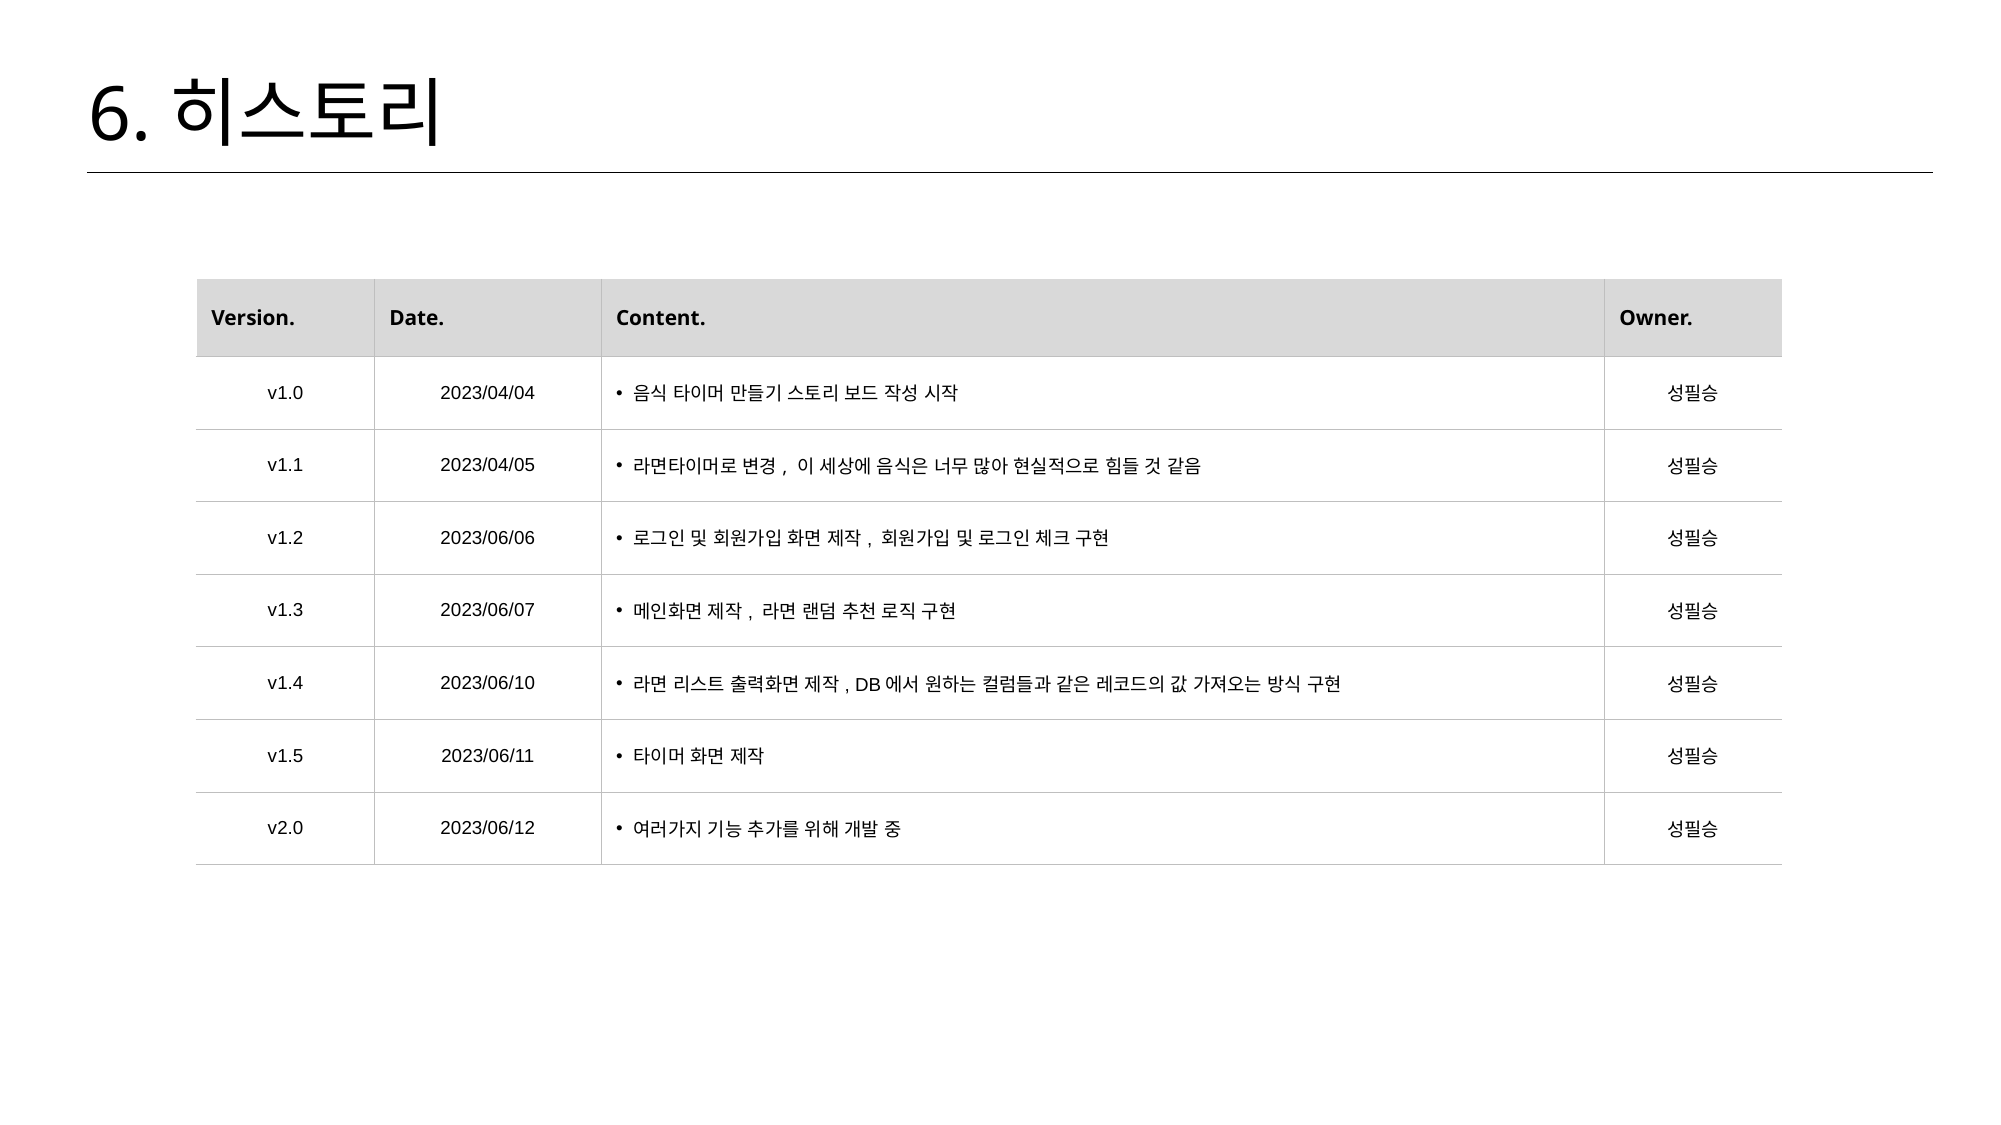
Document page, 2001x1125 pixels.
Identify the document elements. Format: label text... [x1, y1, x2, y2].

table_cell 성필승 [1605, 575, 1782, 646]
table_cell v1.5 [197, 720, 374, 792]
table_cell 2023/06/07 [375, 575, 601, 646]
table_header Version. [197, 279, 374, 356]
table_header Owner. [1605, 279, 1782, 356]
table_cell 성필승 [1605, 793, 1782, 864]
table_cell 음식 타이머 만들기 스토리 보드 작성 시작 [602, 357, 1604, 429]
table_cell 2023/06/11 [375, 720, 601, 792]
table_cell v1.4 [197, 647, 374, 719]
table_cell 성필승 [1605, 502, 1782, 574]
table_cell v2.0 [197, 793, 374, 864]
table_cell 여러가지 기능 추가를 위해 개발 중 [602, 793, 1604, 864]
table_cell 2023/04/04 [375, 357, 601, 429]
table_cell 성필승 [1605, 430, 1782, 501]
table_cell 2023/06/12 [375, 793, 601, 864]
table_cell 로그인 및 회원가입 화면 제작, 회원가입 및 로그인 체크 구현 [602, 502, 1604, 574]
table_cell 2023/06/06 [375, 502, 601, 574]
table_cell 메인화면 제작, 라면 랜덤 추천 로직 구현 [602, 575, 1604, 646]
text_box 6.히스토리 [74, 57, 461, 163]
table_cell v1.0 [197, 357, 374, 429]
table_cell 성필승 [1605, 357, 1782, 429]
table_cell 라면 리스트 출력화면 제작, DB에서 원하는 컬럼들과 같은 레코드의 값 가져오는 방식 구현 [602, 647, 1604, 719]
table_header Content. [602, 279, 1604, 356]
table_cell 2023/04/05 [375, 430, 601, 501]
table_cell 2023/06/10 [375, 647, 601, 719]
table_cell v1.3 [197, 575, 374, 646]
table_cell 타이머 화면 제작 [602, 720, 1604, 792]
table_cell 라면타이머로 변경, 이 세상에 음식은 너무 많아 현실적으로 힘들 것 같음 [602, 430, 1604, 501]
table_cell v1.2 [197, 502, 374, 574]
table_cell 성필승 [1605, 647, 1782, 719]
table_header Date. [375, 279, 601, 356]
table_cell v1.1 [197, 430, 374, 501]
table_cell 성필승 [1605, 720, 1782, 792]
